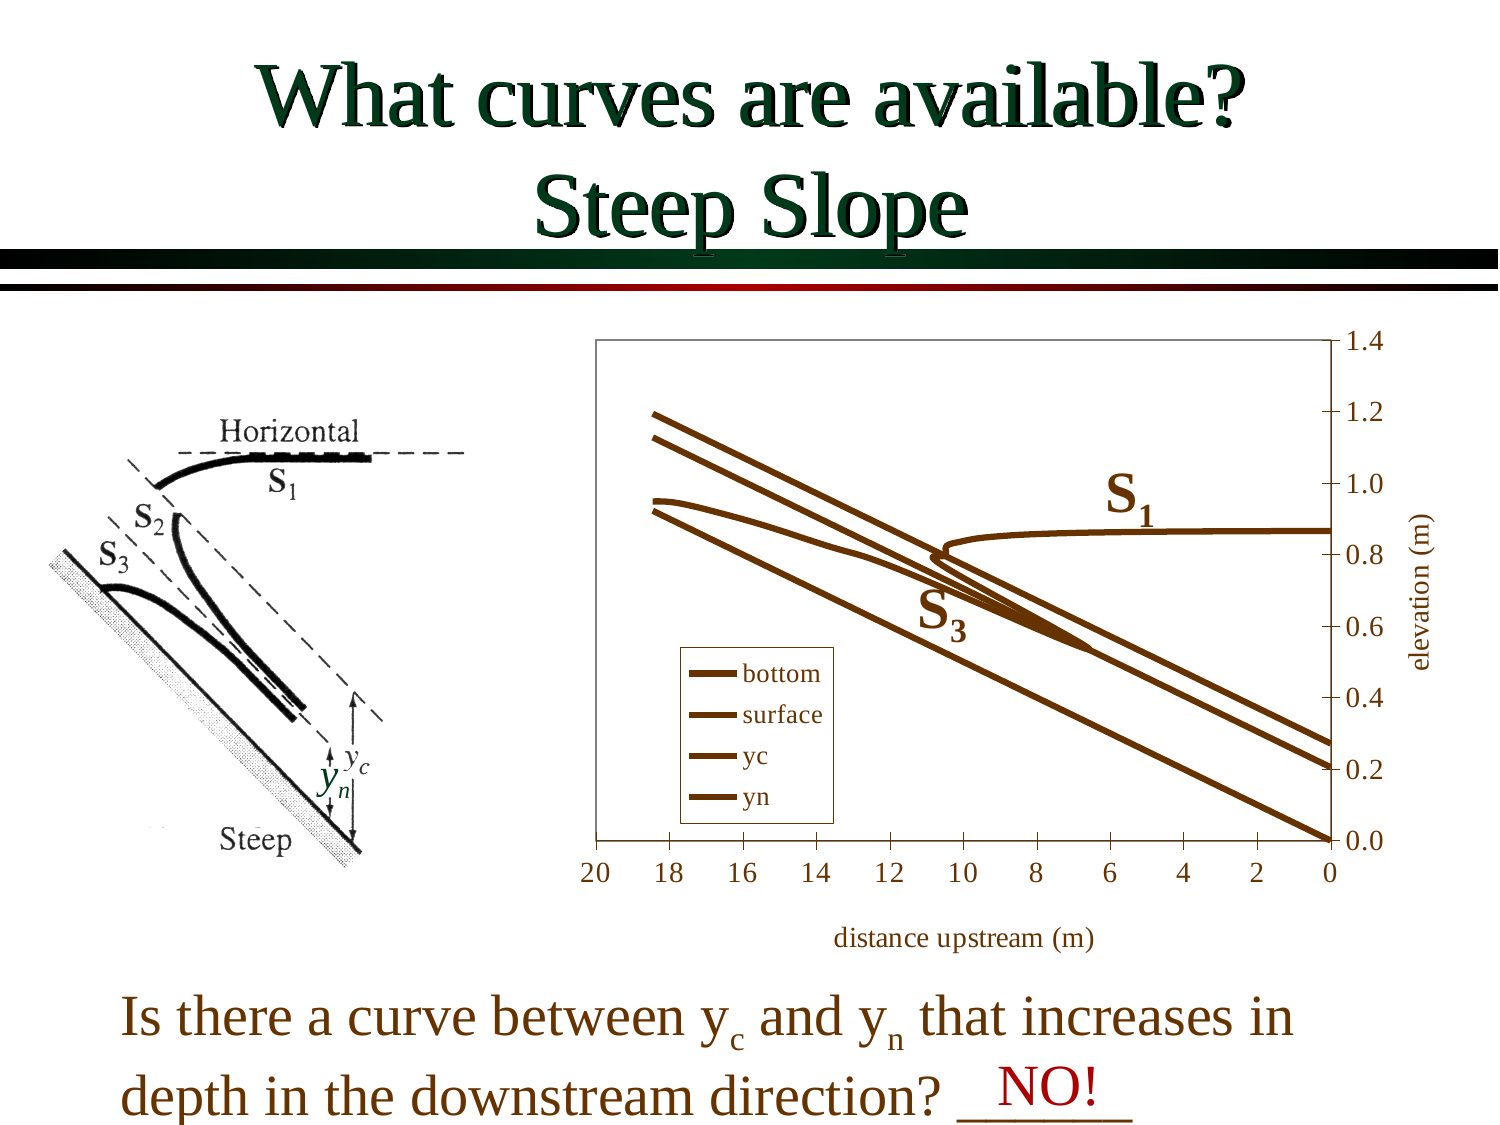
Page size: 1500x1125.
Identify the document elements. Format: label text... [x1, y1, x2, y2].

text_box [32, 404, 469, 878]
chart [573, 297, 1464, 984]
text_box NO! [983, 1039, 1117, 1125]
title What curves are available? Steep Slope [112, 49, 1388, 238]
text_box Is there a curve between yc and yn that increases in depth in the downstream direction? ______ [105, 969, 1331, 1125]
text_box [304, 738, 375, 805]
